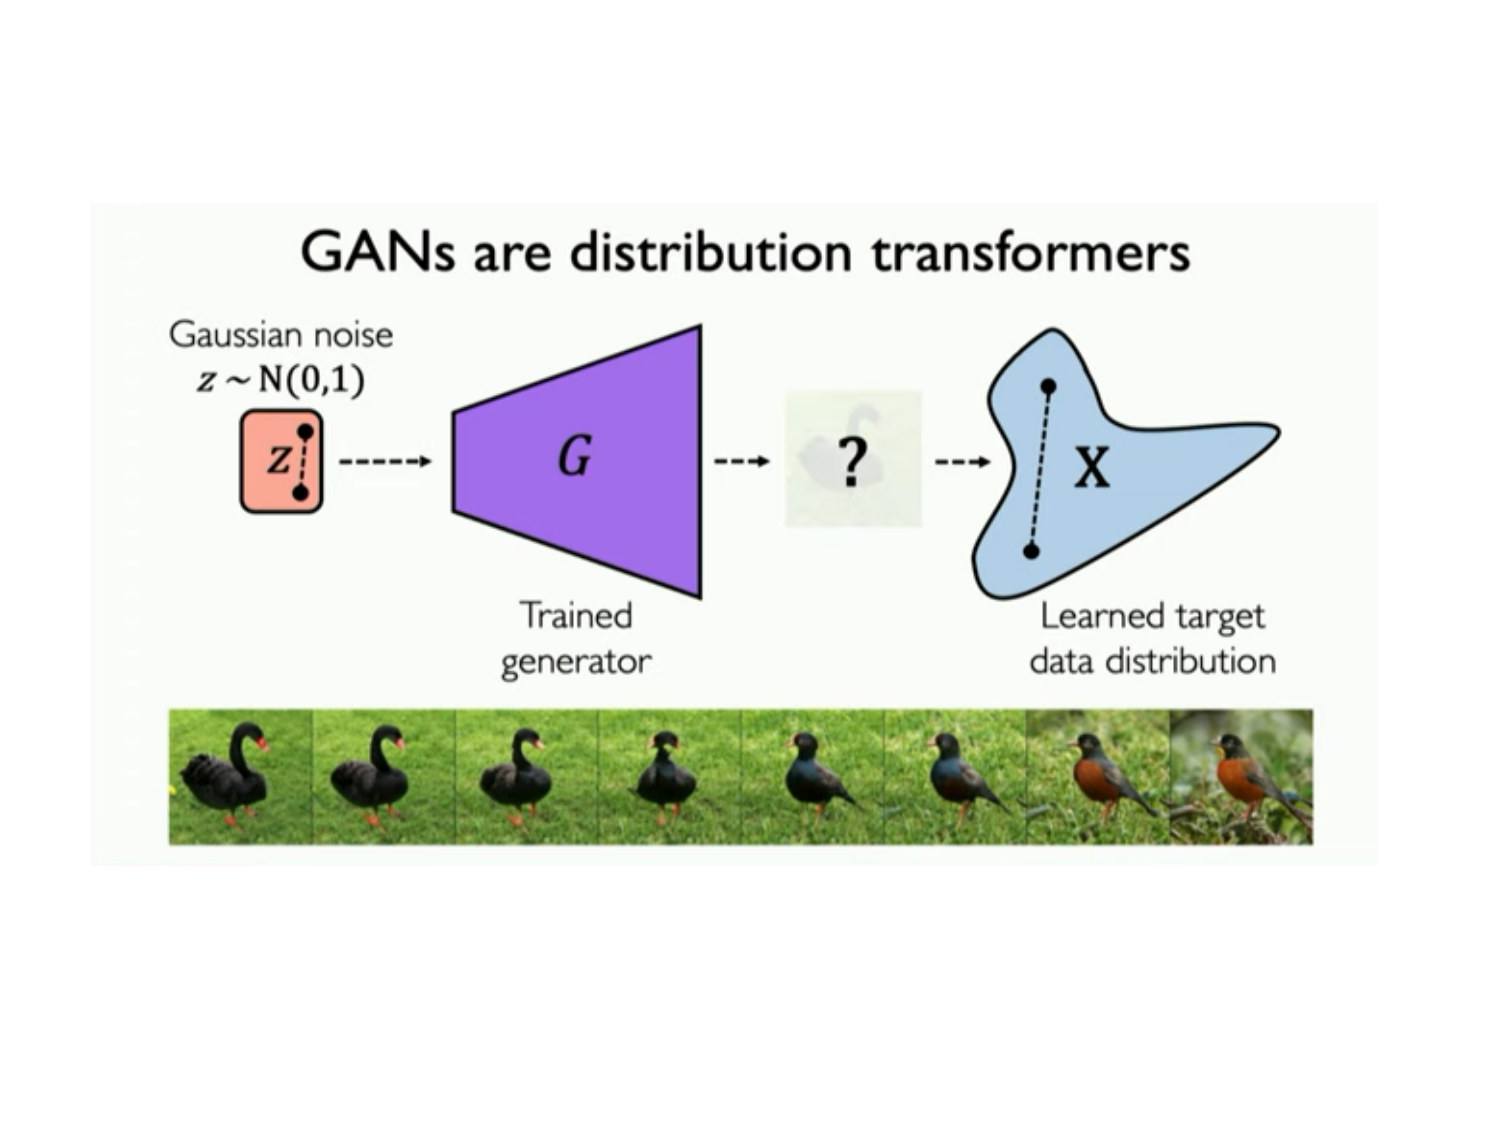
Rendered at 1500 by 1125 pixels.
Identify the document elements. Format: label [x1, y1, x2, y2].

picture [90, 203, 1378, 866]
